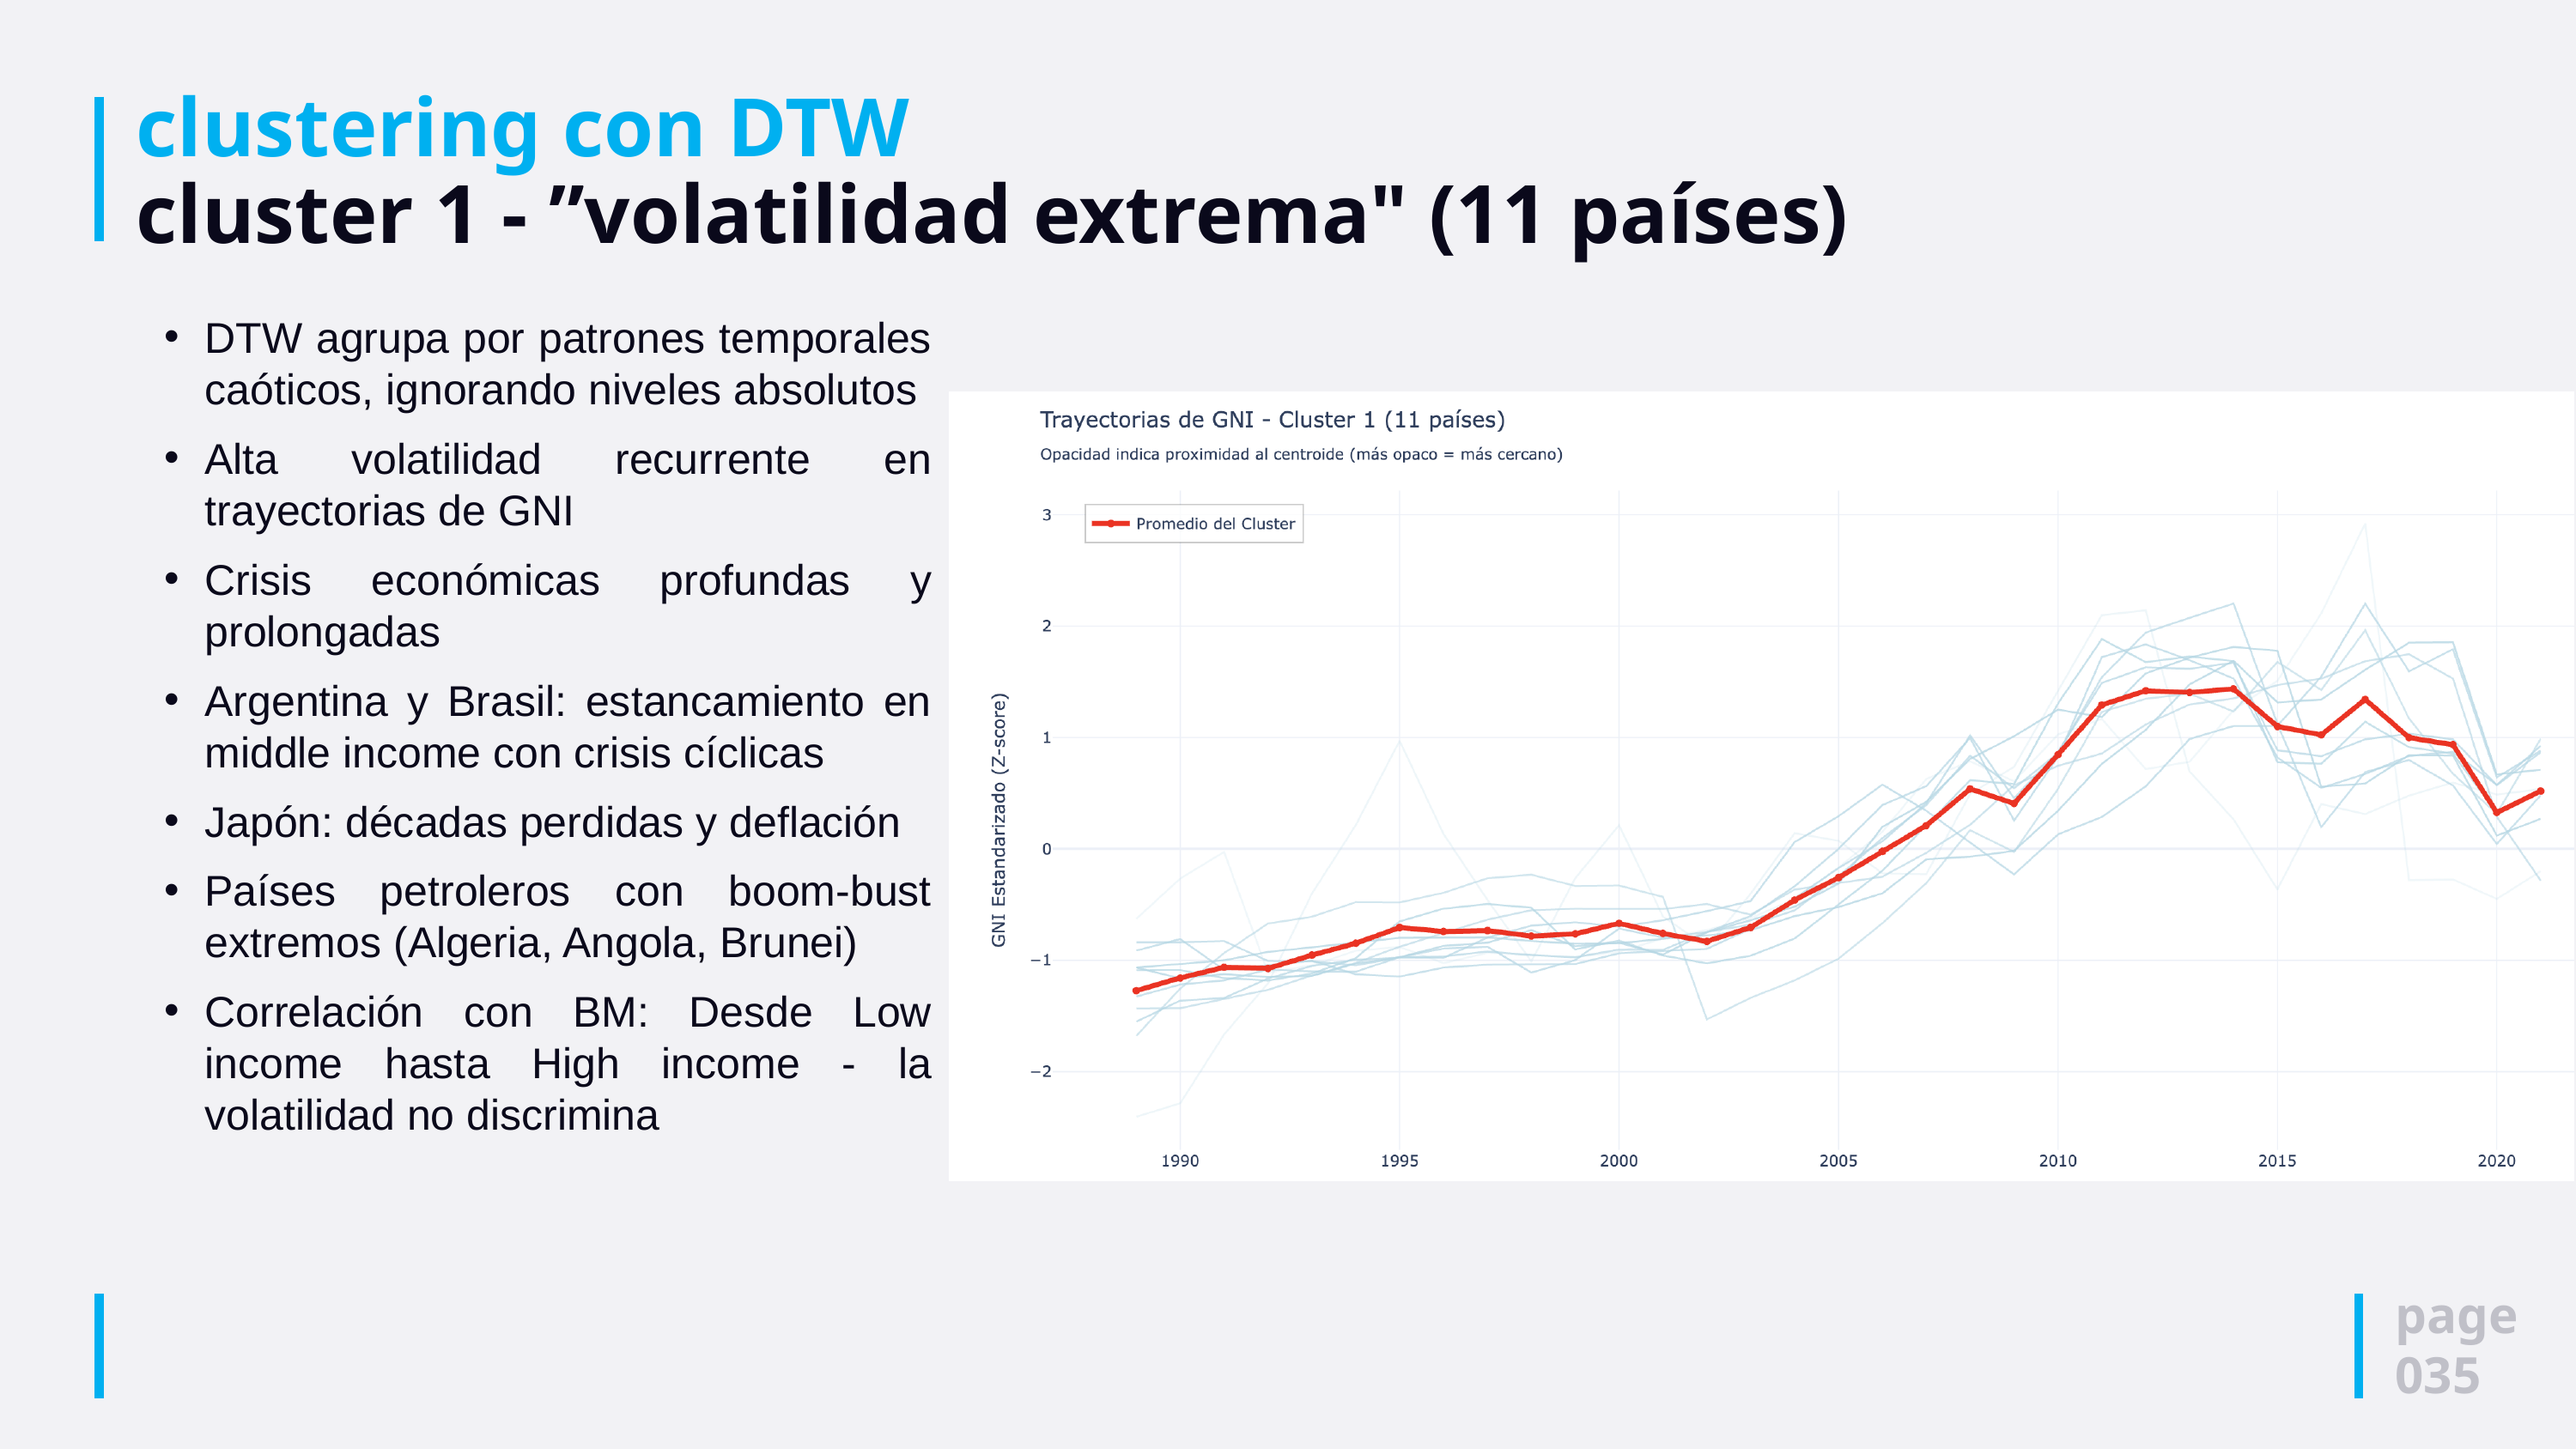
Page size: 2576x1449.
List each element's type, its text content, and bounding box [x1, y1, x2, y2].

text_box DTW agrupa por patrones temporales caóticos, ignorando niveles absolutos Alta volatilidad recurrente en trayectorias de GNI Crisis económicas profundas y prolongadas Argentina y Brasil: estancamiento en middle income con crisis cíclicas Japón: décadas perdidas y deflación Países petroleros con boom-bust extremos (Algeria, Angola, Brunei) Correlación con BM: Desde Low income hasta High income - la volatilidad no discrimina [152, 304, 945, 1146]
slide_number page 035 [2383, 1277, 2576, 1412]
title clustering con DTW cluster 1 - ”volatilidad extrema" (11 países) [123, 80, 2297, 357]
picture [949, 391, 2574, 1181]
